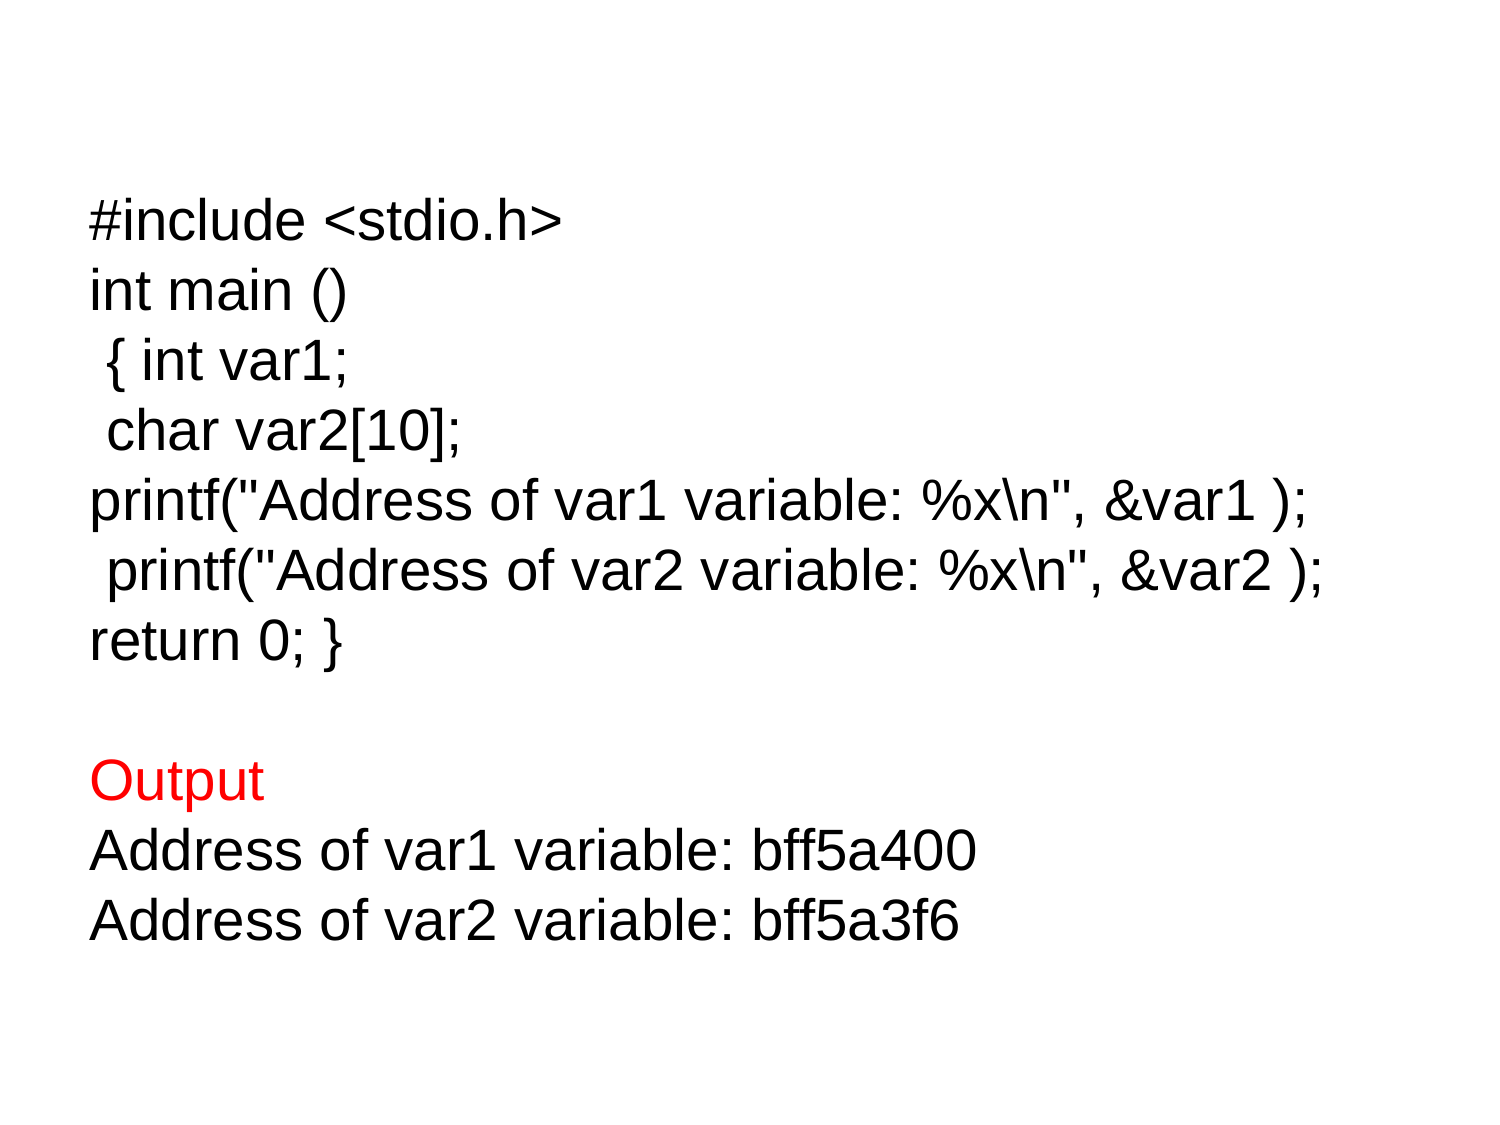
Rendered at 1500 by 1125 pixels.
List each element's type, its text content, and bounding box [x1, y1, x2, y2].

text_box #include <stdio.h> int main () { int var1; char var2[10]; printf("Address of var1 variable: %x\n", &var1 ); printf("Address of var2 variable: %x\n", &var2 ); return 0; } Output Address of var1 variable: bff5a400 Address of var2 variable: bff5a3f6 [75, 174, 1463, 960]
